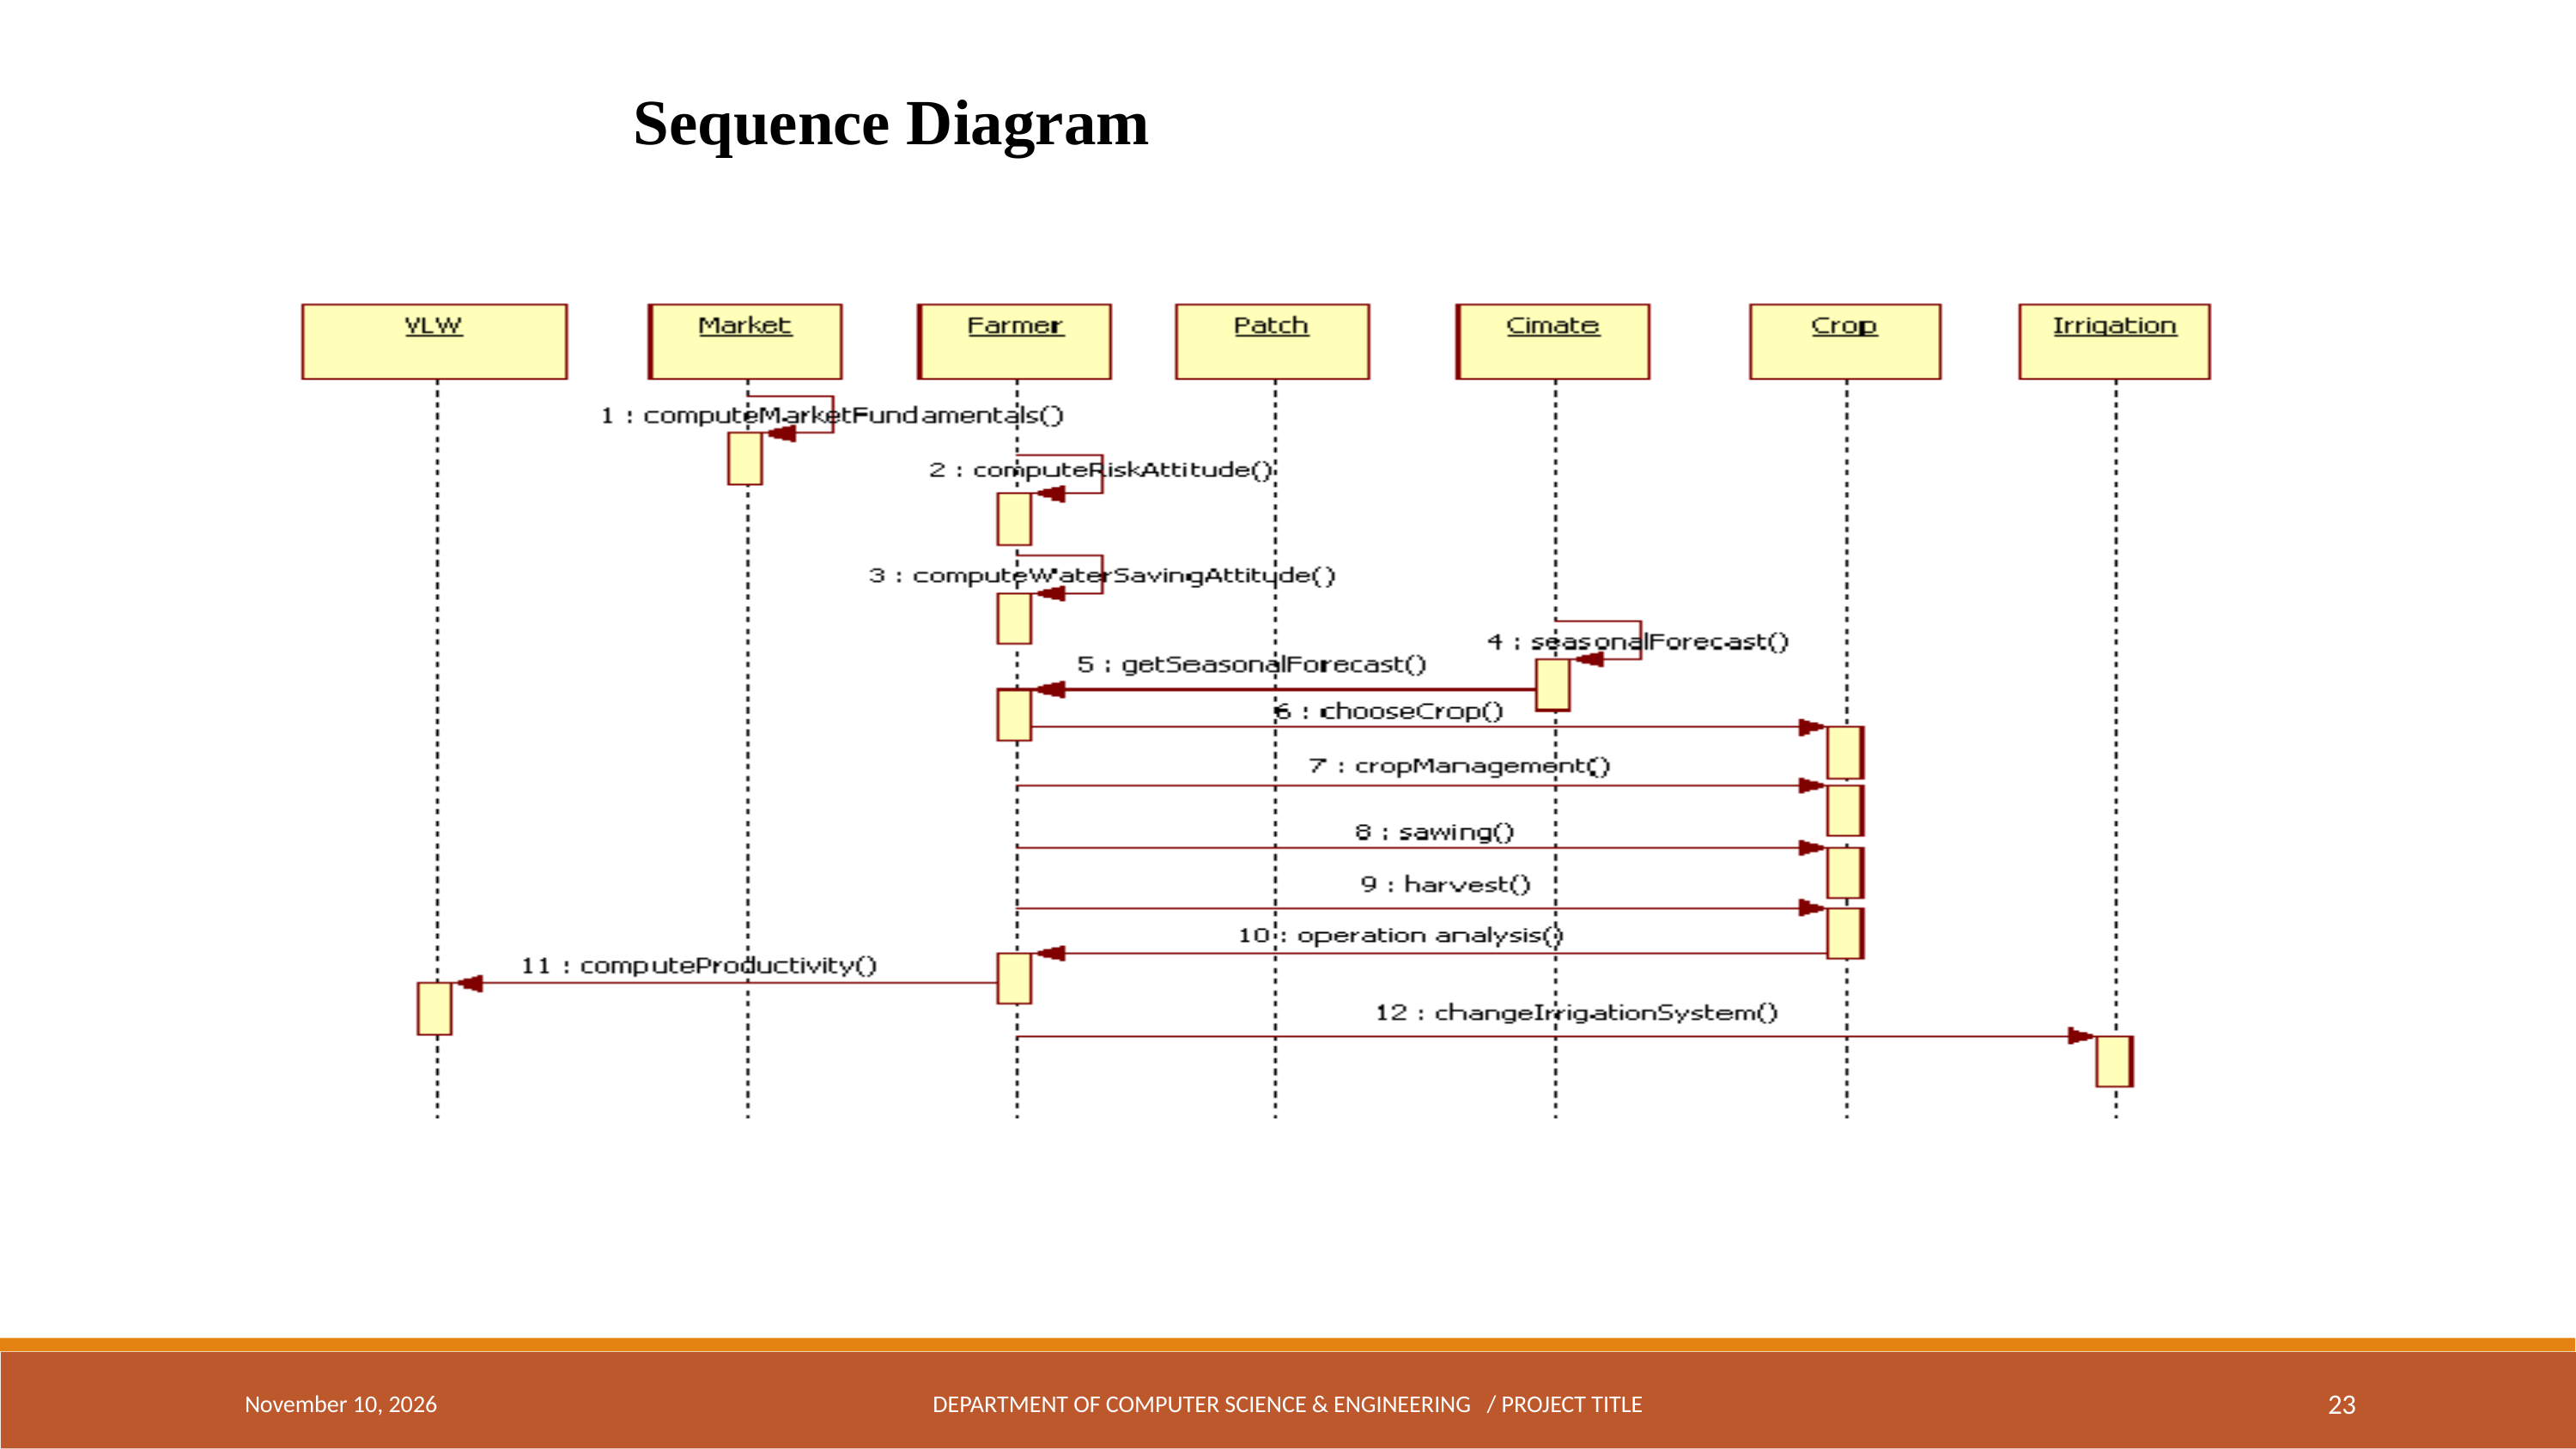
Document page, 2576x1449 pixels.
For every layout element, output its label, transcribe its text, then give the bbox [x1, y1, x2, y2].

text_box Sequence Diagram [620, 74, 1909, 164]
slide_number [232, 1364, 755, 1442]
slide_number 23 [2092, 1364, 2369, 1442]
picture [288, 294, 2225, 1119]
footer DEPARTMENT OF COMPUTER SCIENCE & ENGINEERING / PROJECT TITLE [779, 1364, 1798, 1442]
